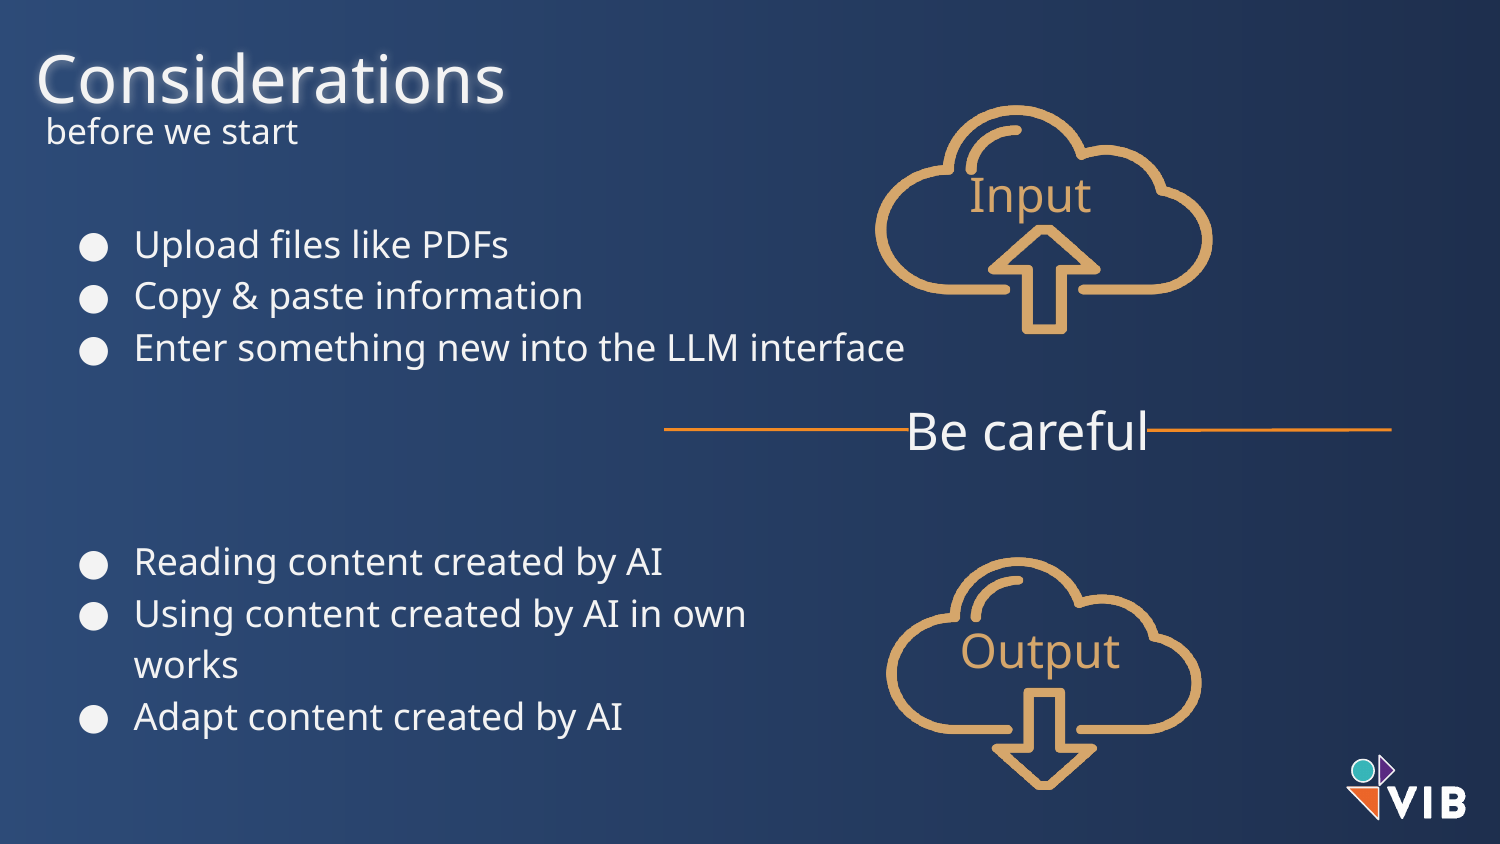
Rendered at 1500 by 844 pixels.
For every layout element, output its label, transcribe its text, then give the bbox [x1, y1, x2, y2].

text_box Upload files like PDFs Copy & paste information Enter something new into the LLM interface [43, 199, 956, 385]
text_box before we start [30, 94, 523, 168]
text_box Considerations [20, 21, 979, 132]
text_box Reading content created by AI Using content created by AI in own works Adapt content created by AI [43, 516, 879, 754]
text_box Be careful [664, 383, 1392, 476]
picture [0, 0, 1500, 844]
